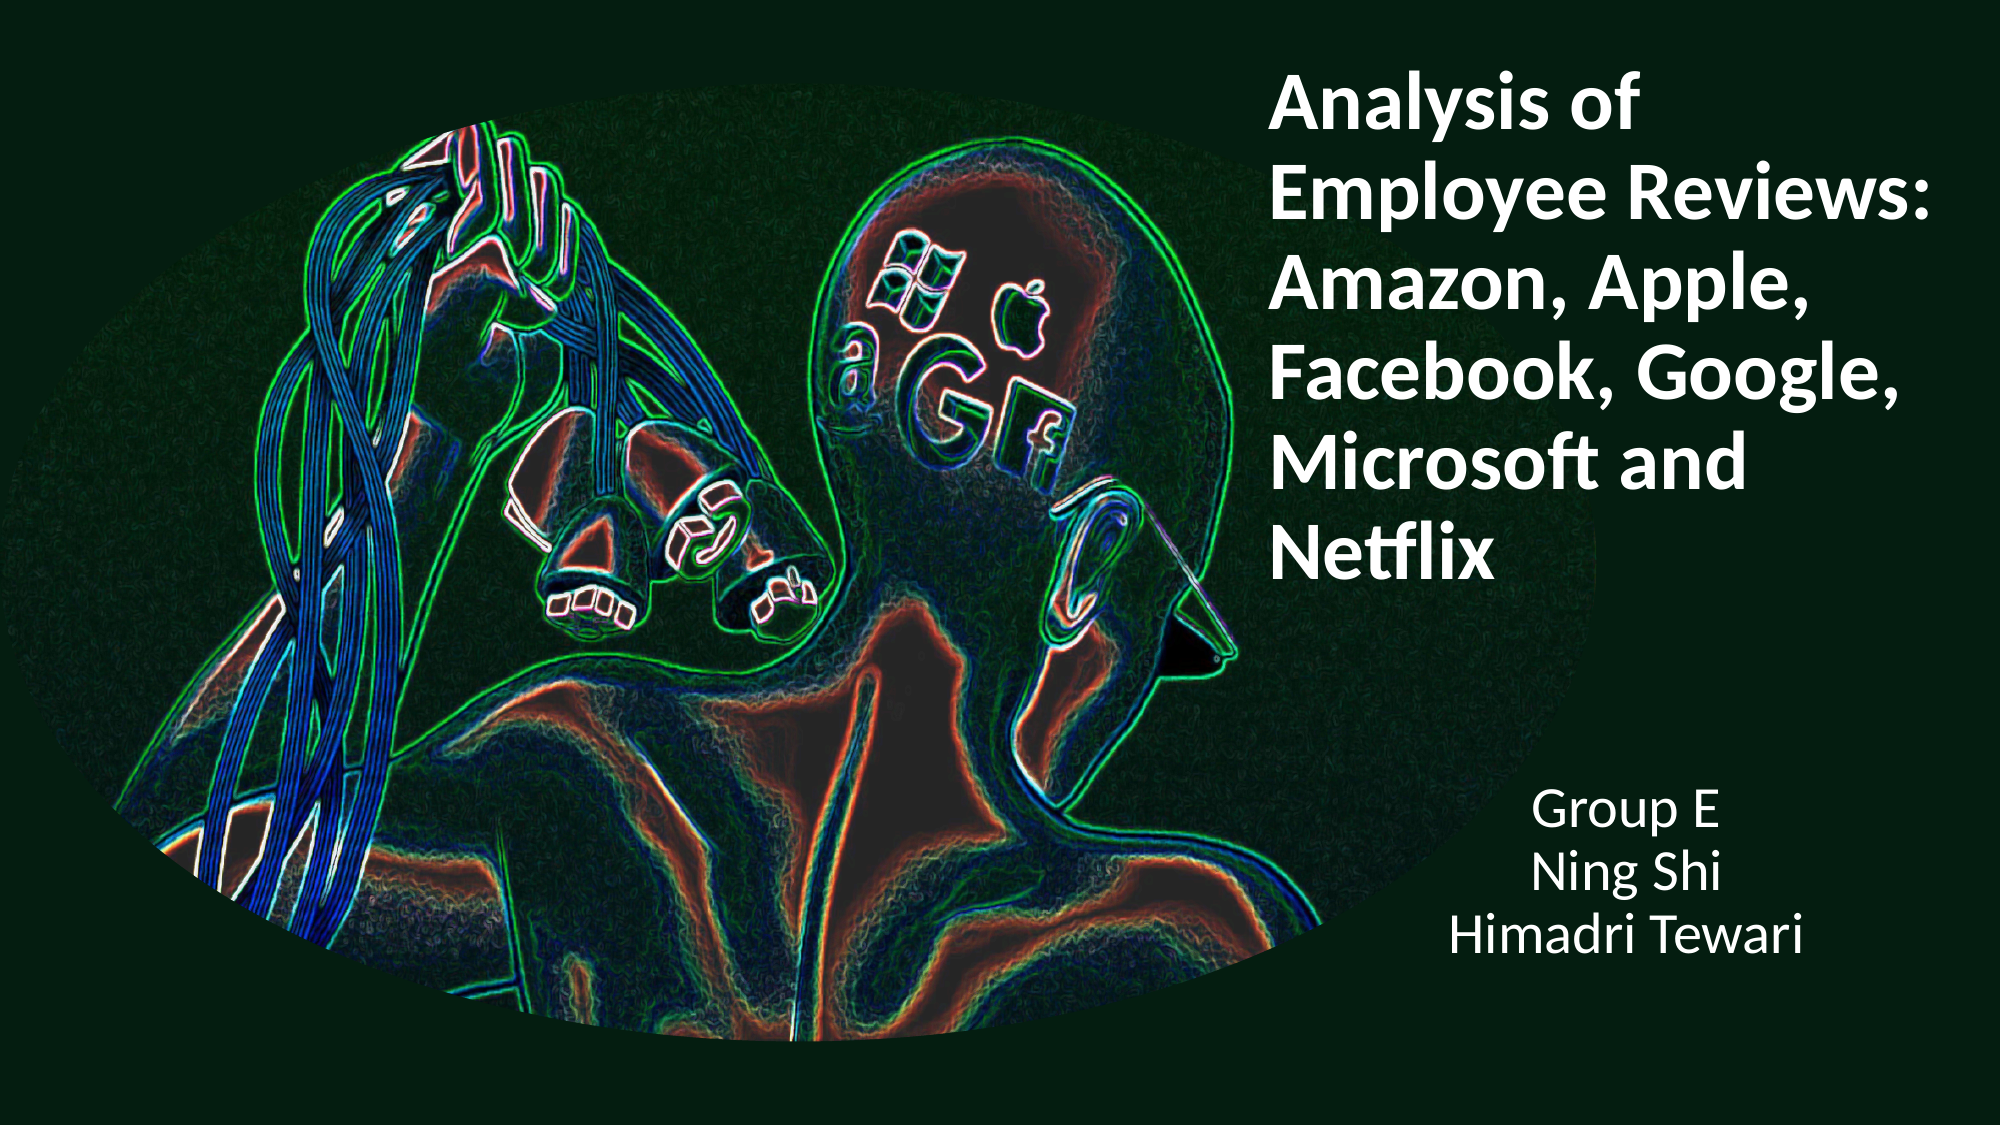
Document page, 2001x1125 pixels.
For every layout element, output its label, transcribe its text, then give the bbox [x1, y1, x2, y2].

text_box Analysis of Employee Reviews: Amazon, Apple, Facebook, Google, Microsoft and Netflix Group E Ning Shi Himadri Tewari [1253, 50, 2000, 1125]
picture [0, 83, 1597, 1042]
